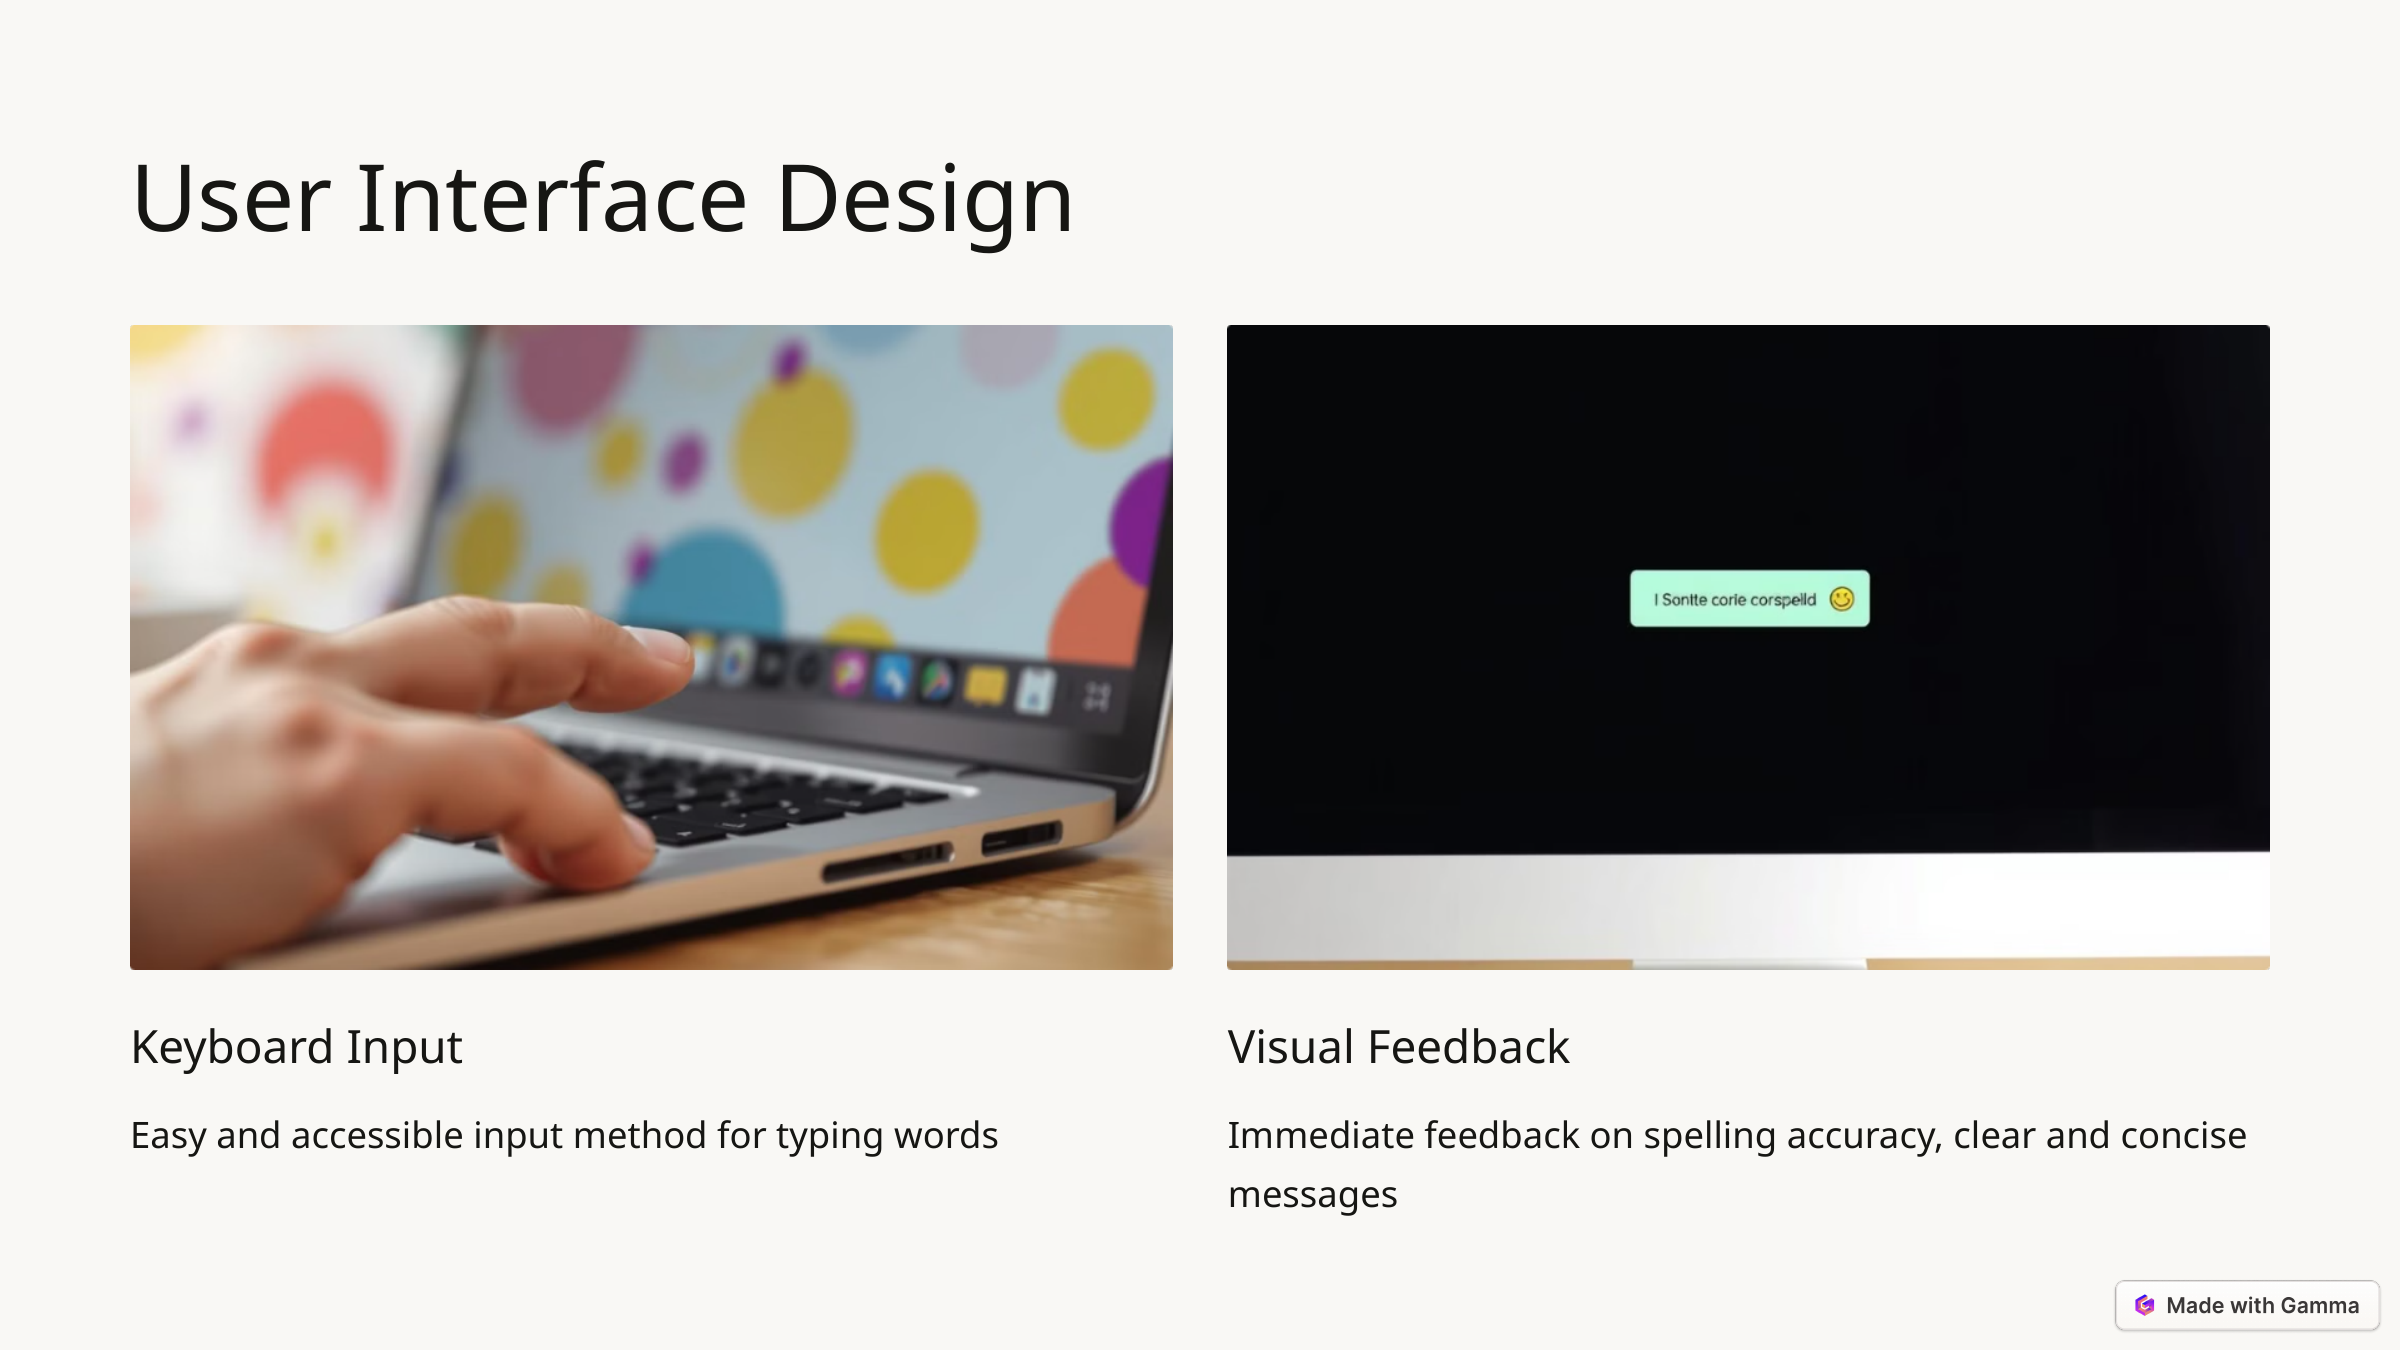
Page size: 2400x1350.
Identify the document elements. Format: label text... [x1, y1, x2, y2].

text_box Visual Feedback [1227, 1015, 1693, 1074]
text_box Keyboard Input [130, 1015, 596, 1074]
text_box Immediate feedback on spelling accuracy, clear and concise messages [1227, 1096, 2270, 1216]
picture [130, 325, 1173, 970]
picture [2106, 1271, 2389, 1339]
text_box User Interface Design [130, 134, 1068, 251]
picture [1227, 325, 2270, 970]
text_box Easy and accessible input method for typing words [130, 1096, 1172, 1156]
